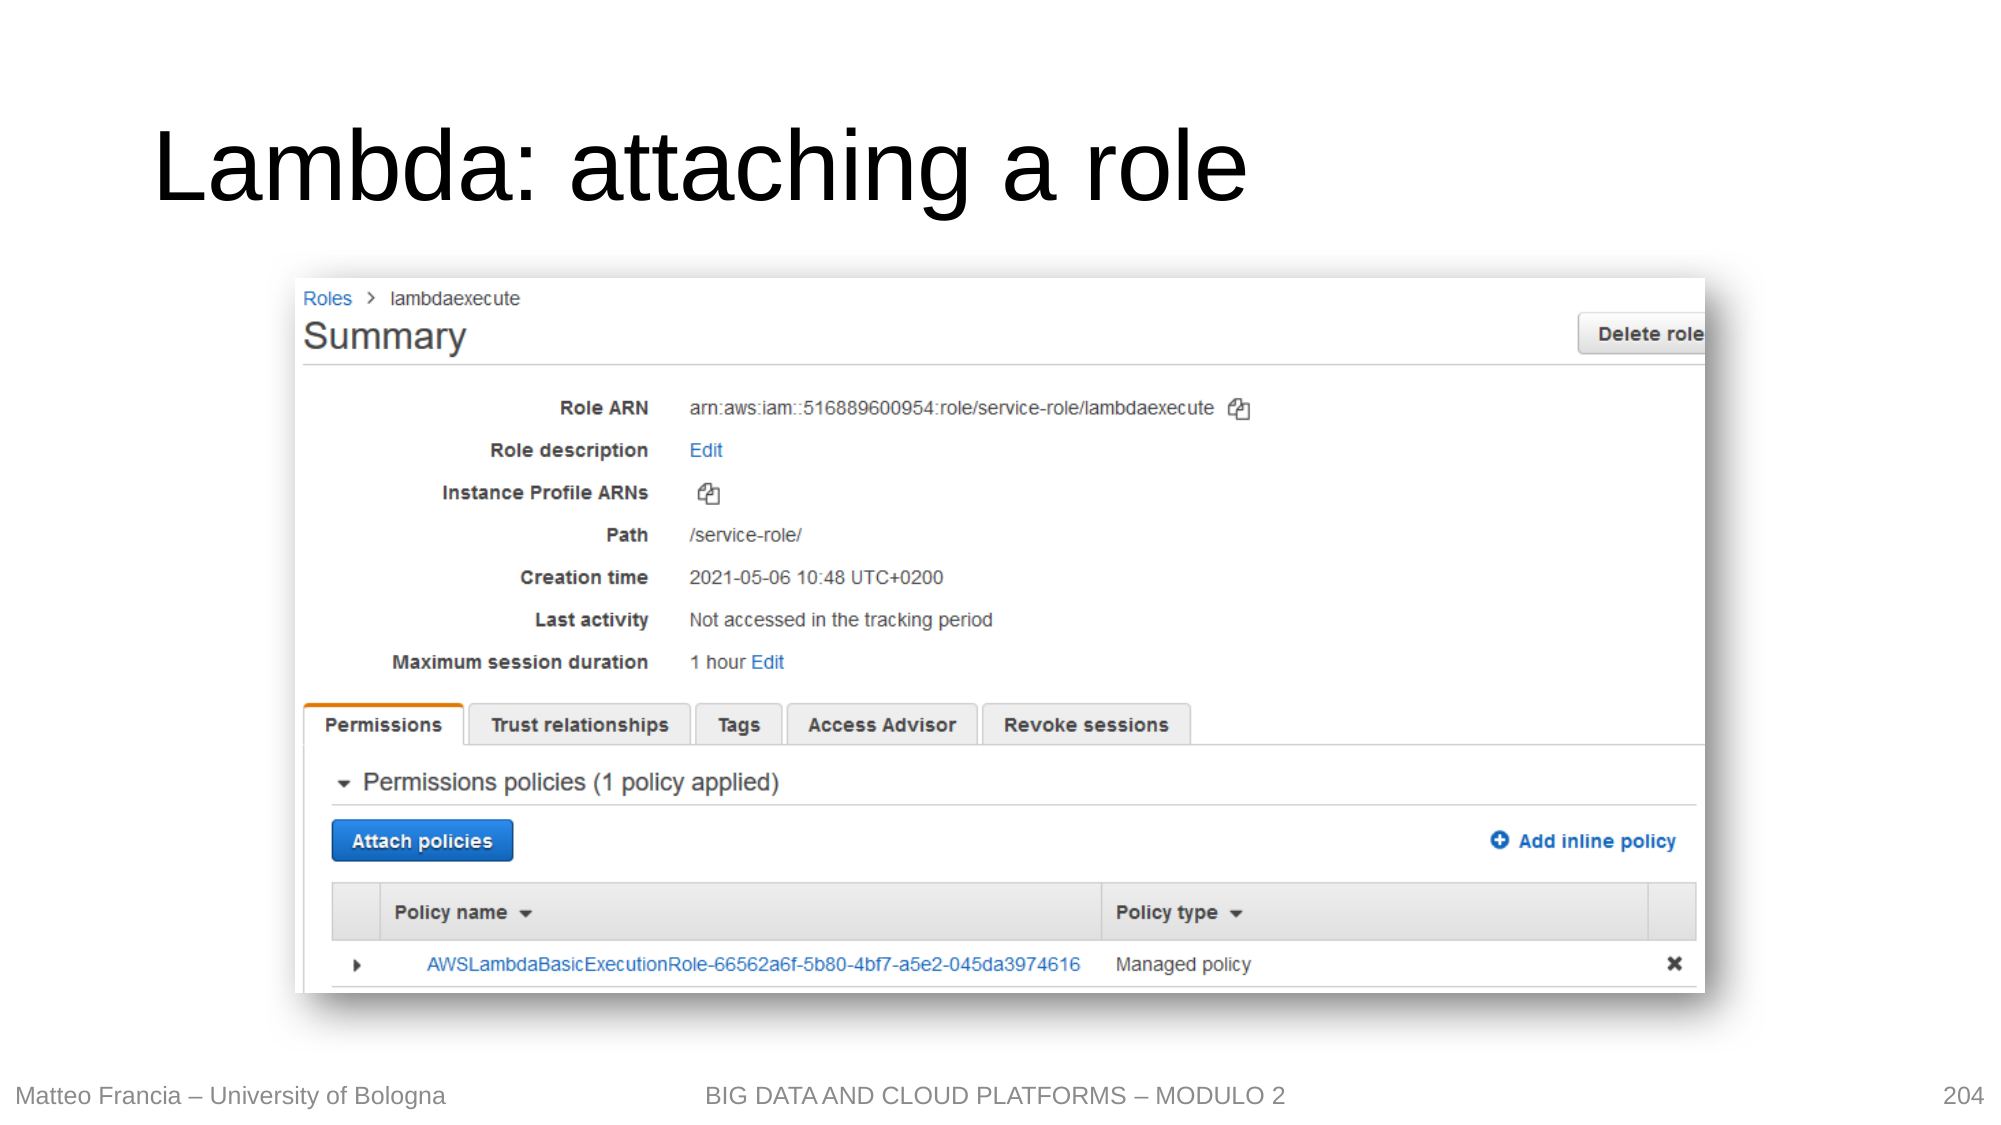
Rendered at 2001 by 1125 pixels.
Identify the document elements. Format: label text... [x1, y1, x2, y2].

slide_number 204 [1550, 1065, 2000, 1125]
footer Matteo Francia – University of Bologna [0, 1065, 466, 1125]
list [295, 278, 1705, 993]
title Lambda: attaching a role [137, 59, 1863, 278]
